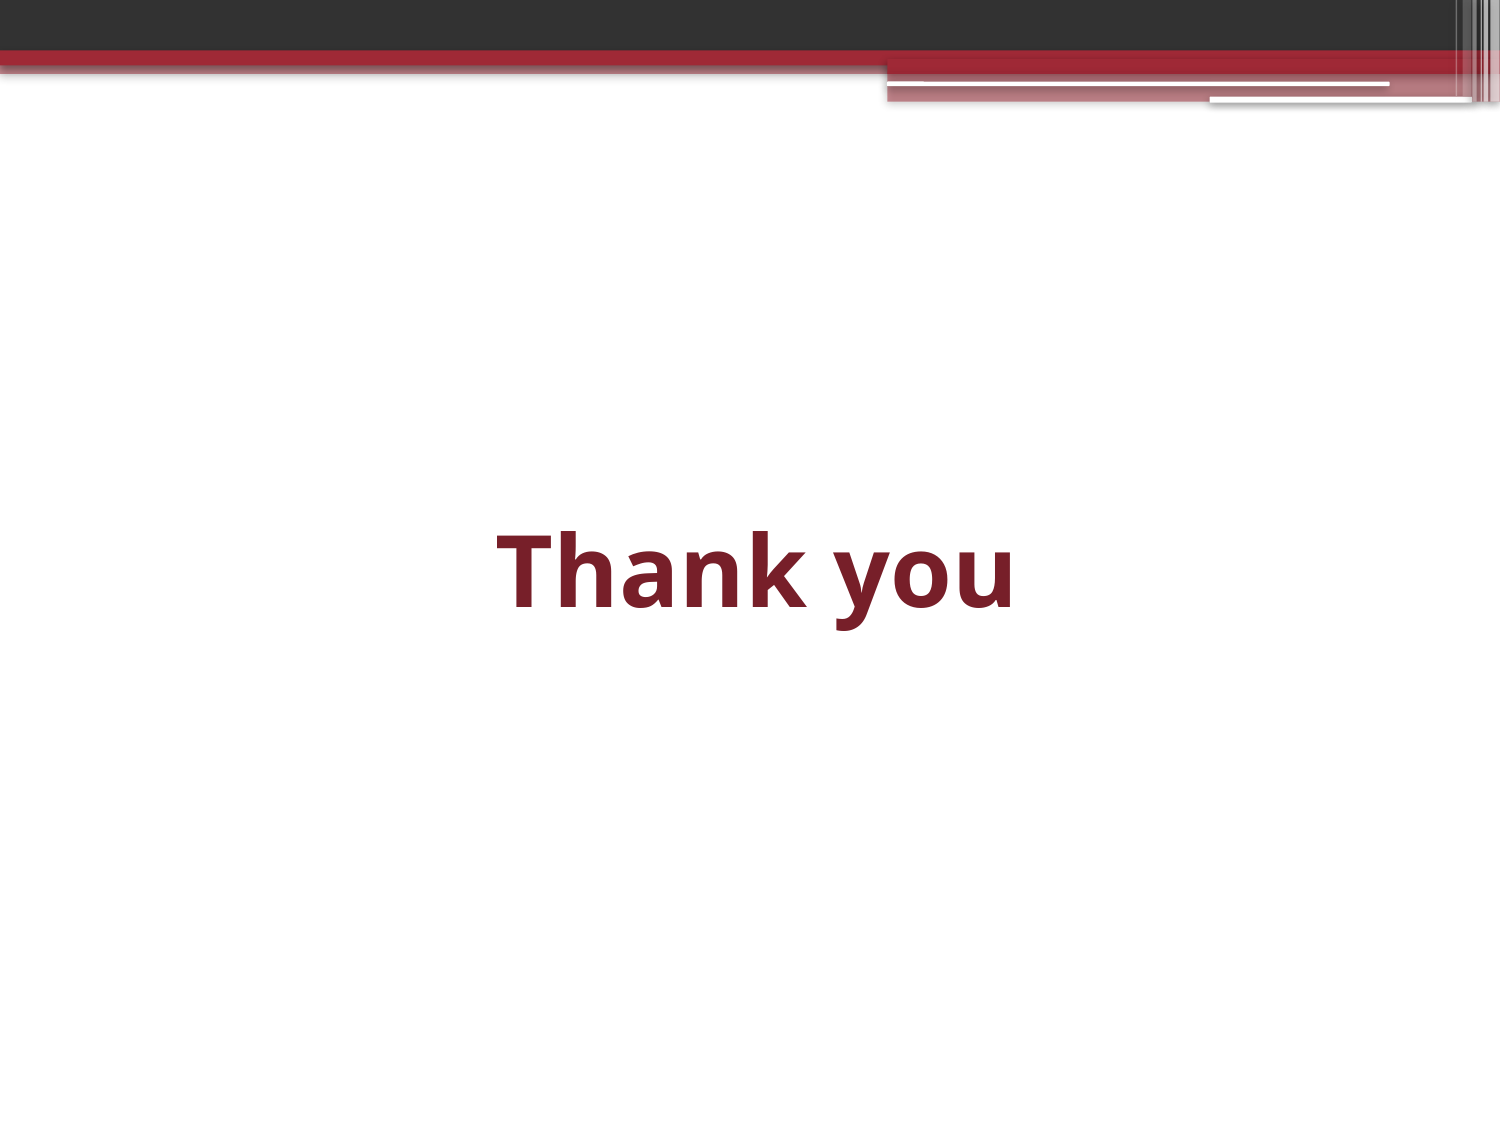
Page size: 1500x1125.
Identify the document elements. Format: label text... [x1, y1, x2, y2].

title Thank you [82, 480, 1432, 656]
